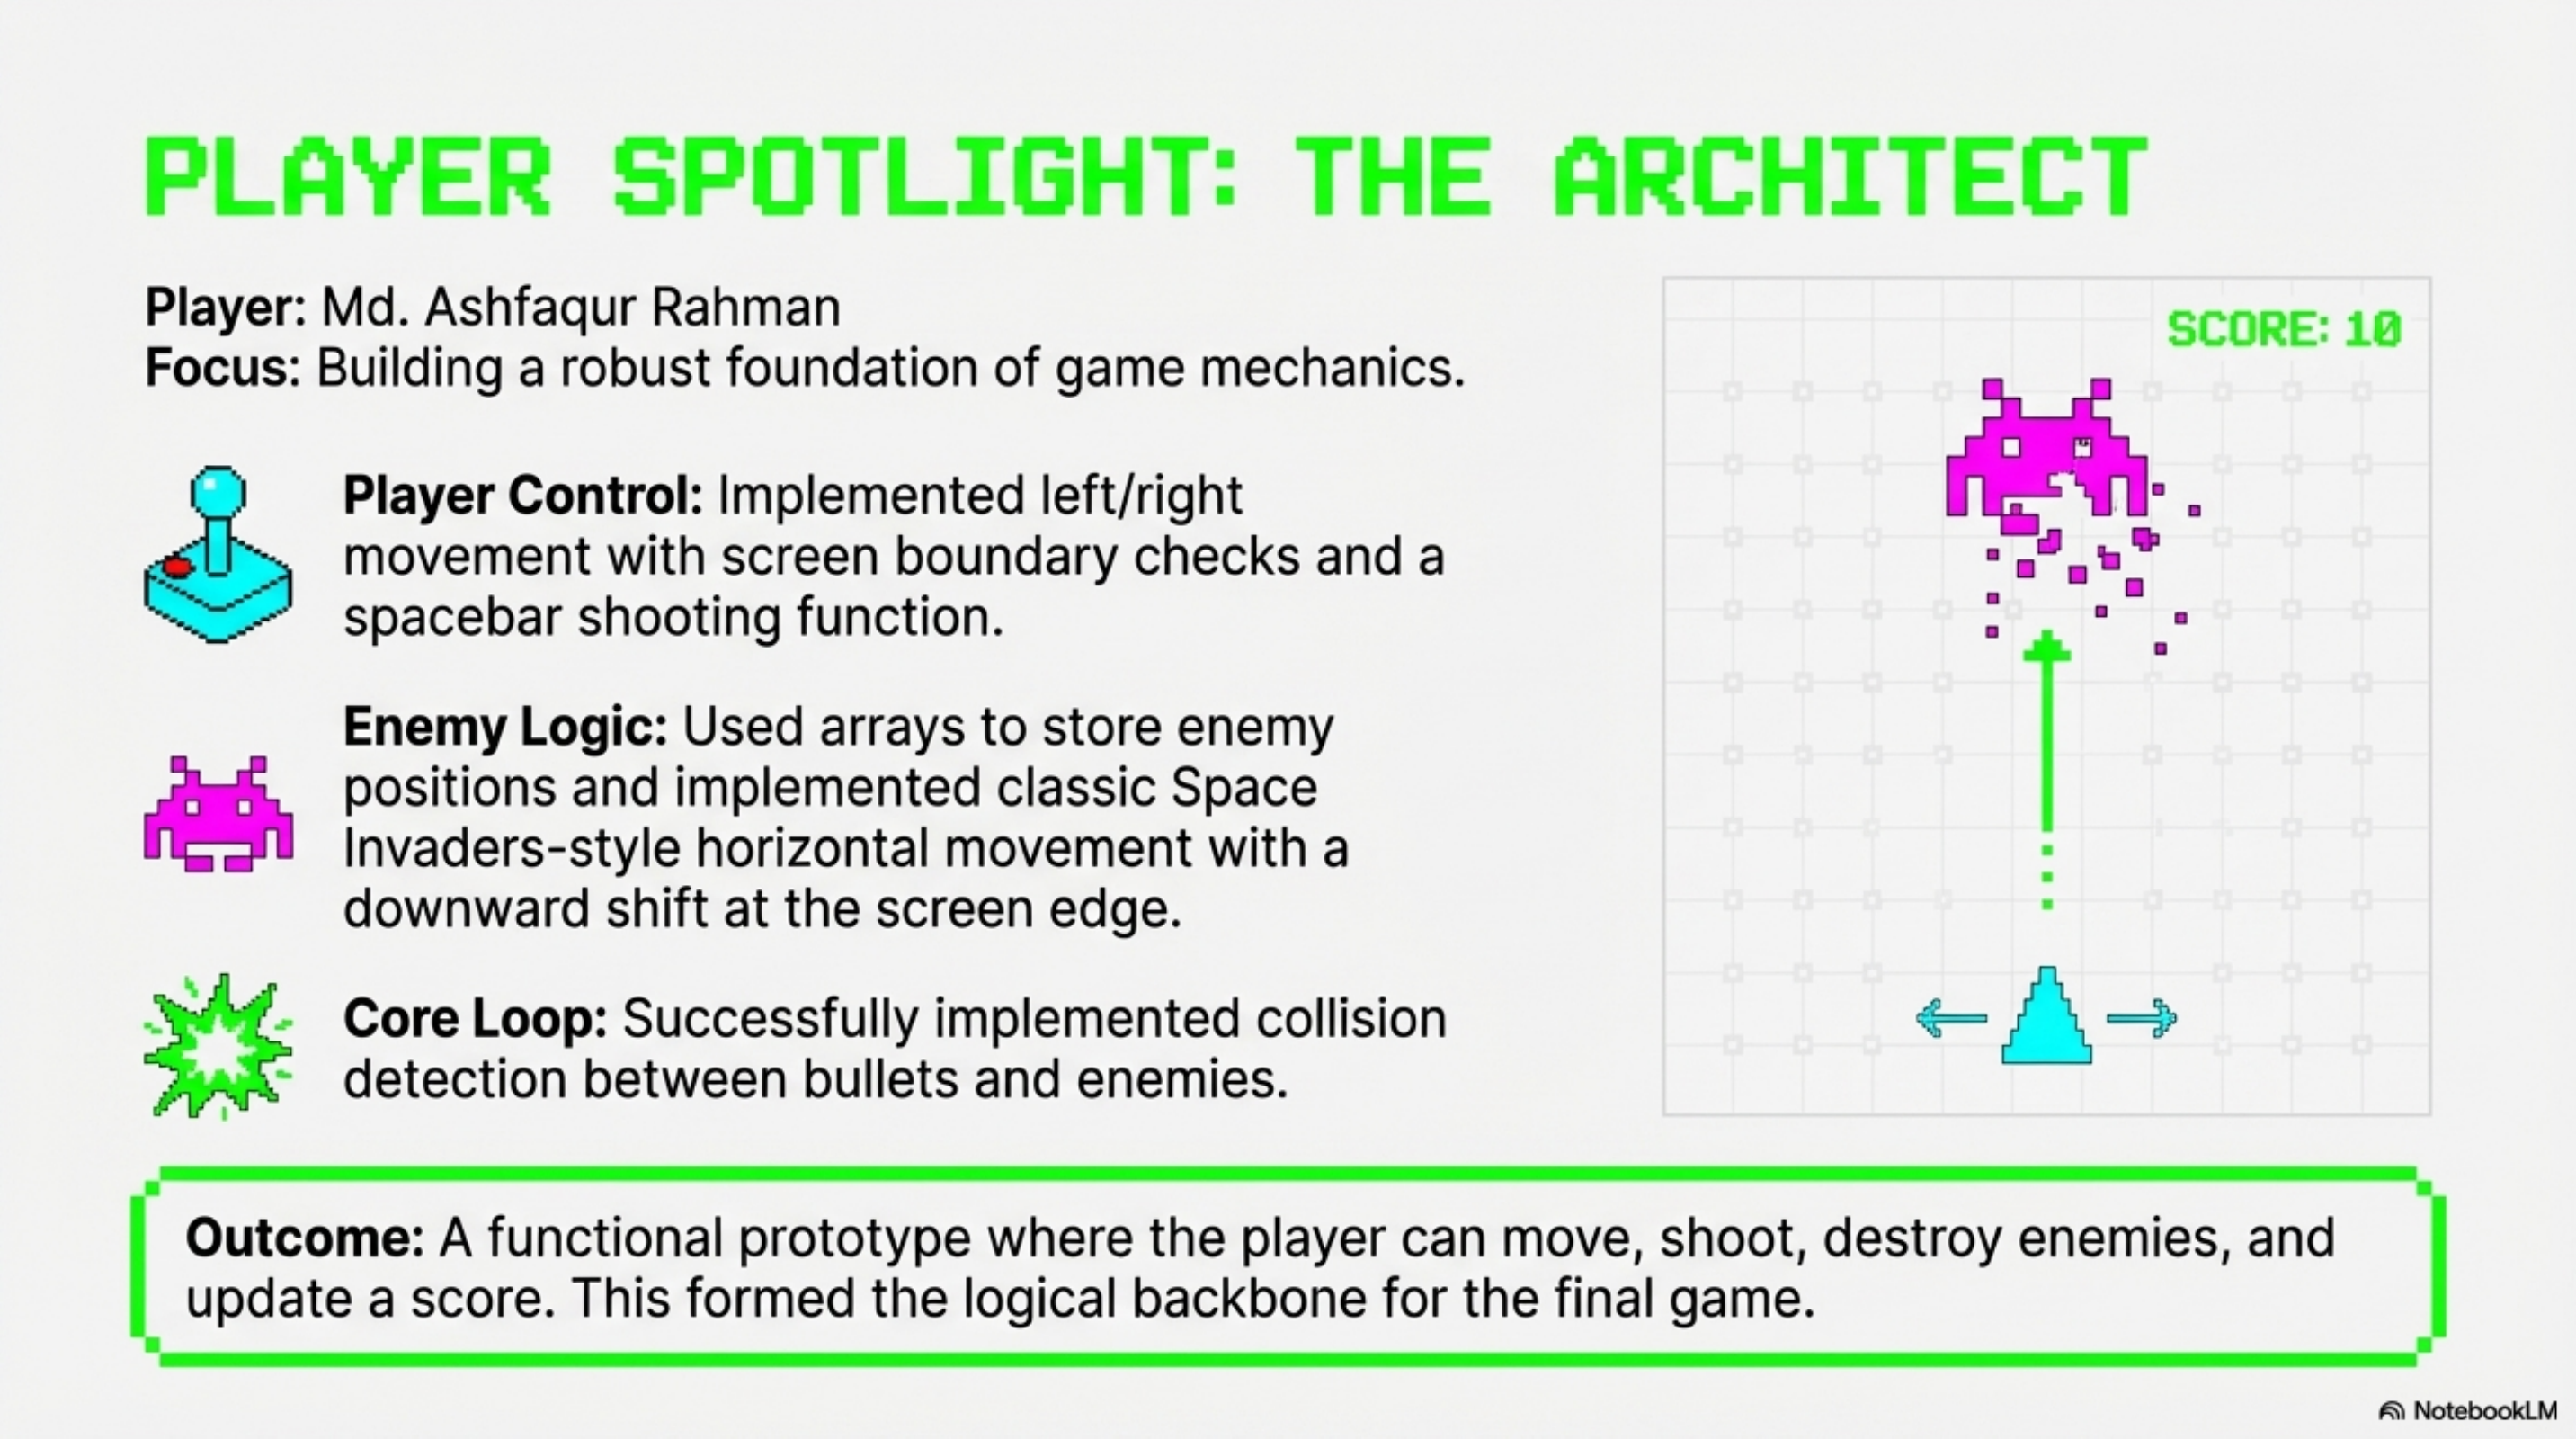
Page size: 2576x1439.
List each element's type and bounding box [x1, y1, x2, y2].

text_box [0, 0, 2576, 1439]
